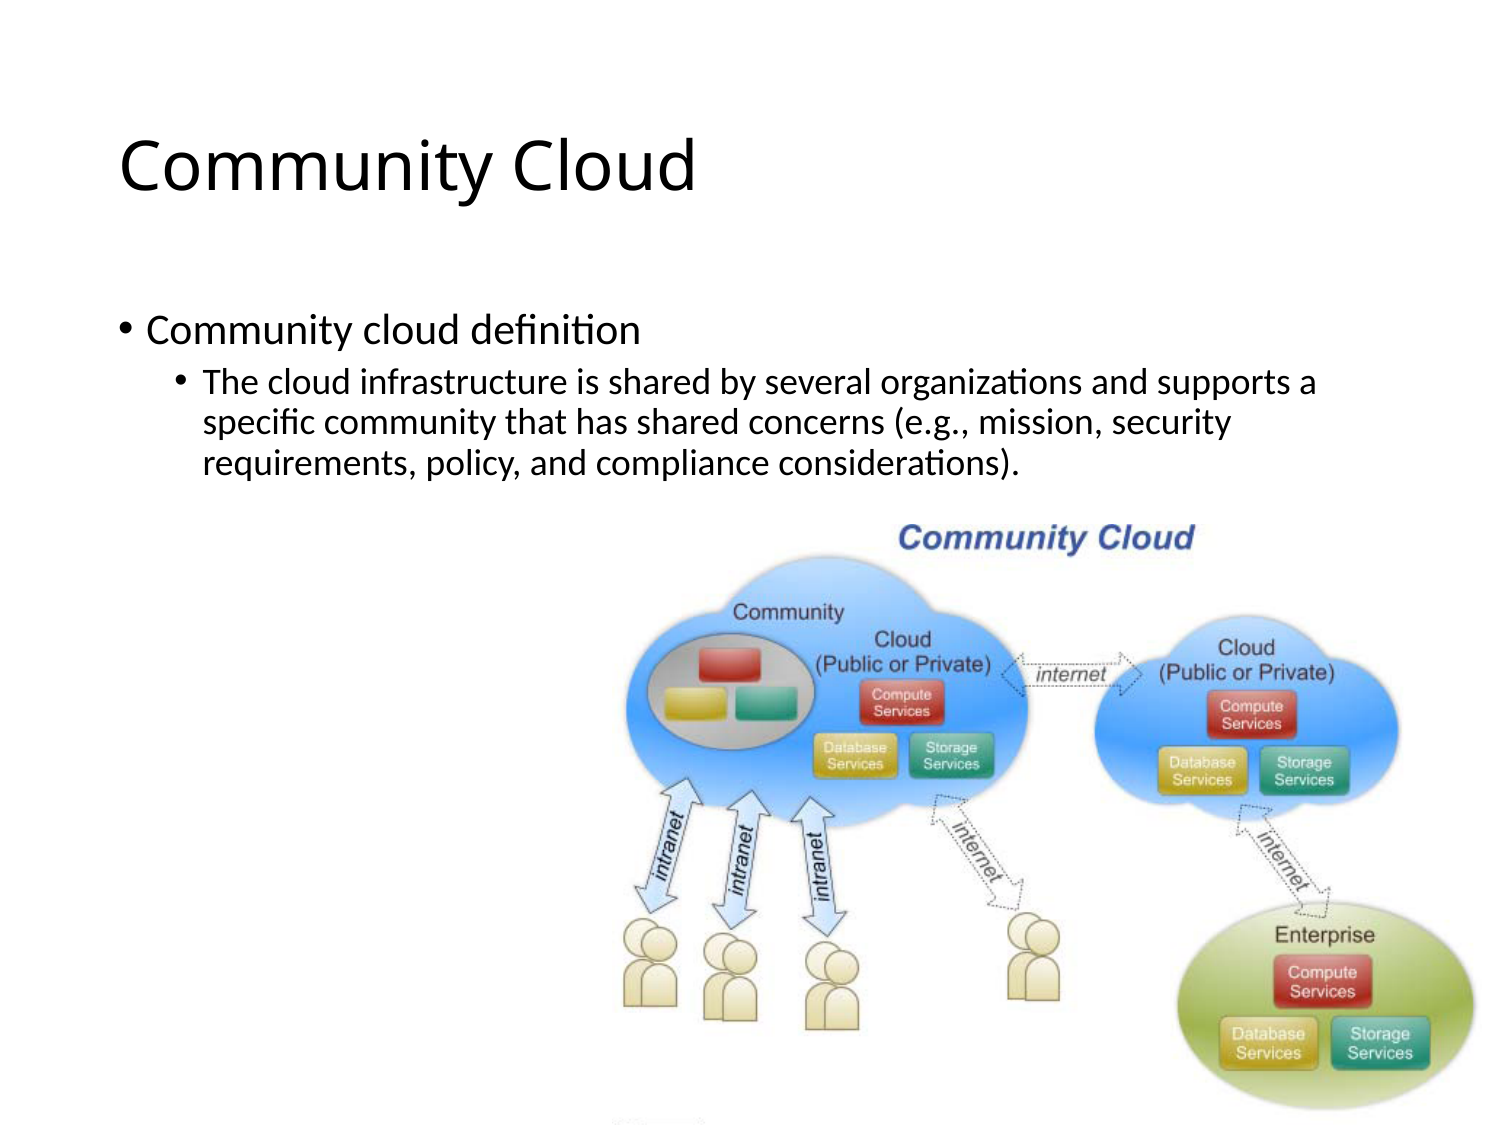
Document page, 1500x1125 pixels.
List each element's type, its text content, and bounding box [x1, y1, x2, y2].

picture [612, 524, 1482, 1125]
title Community Cloud [103, 59, 1397, 278]
list Community cloud definition The cloud infrastructure is shared by several organizations and supports a specific community that has shared concerns (e.g., mission, security requirements, policy, and compliance considerations). [103, 299, 1397, 1014]
